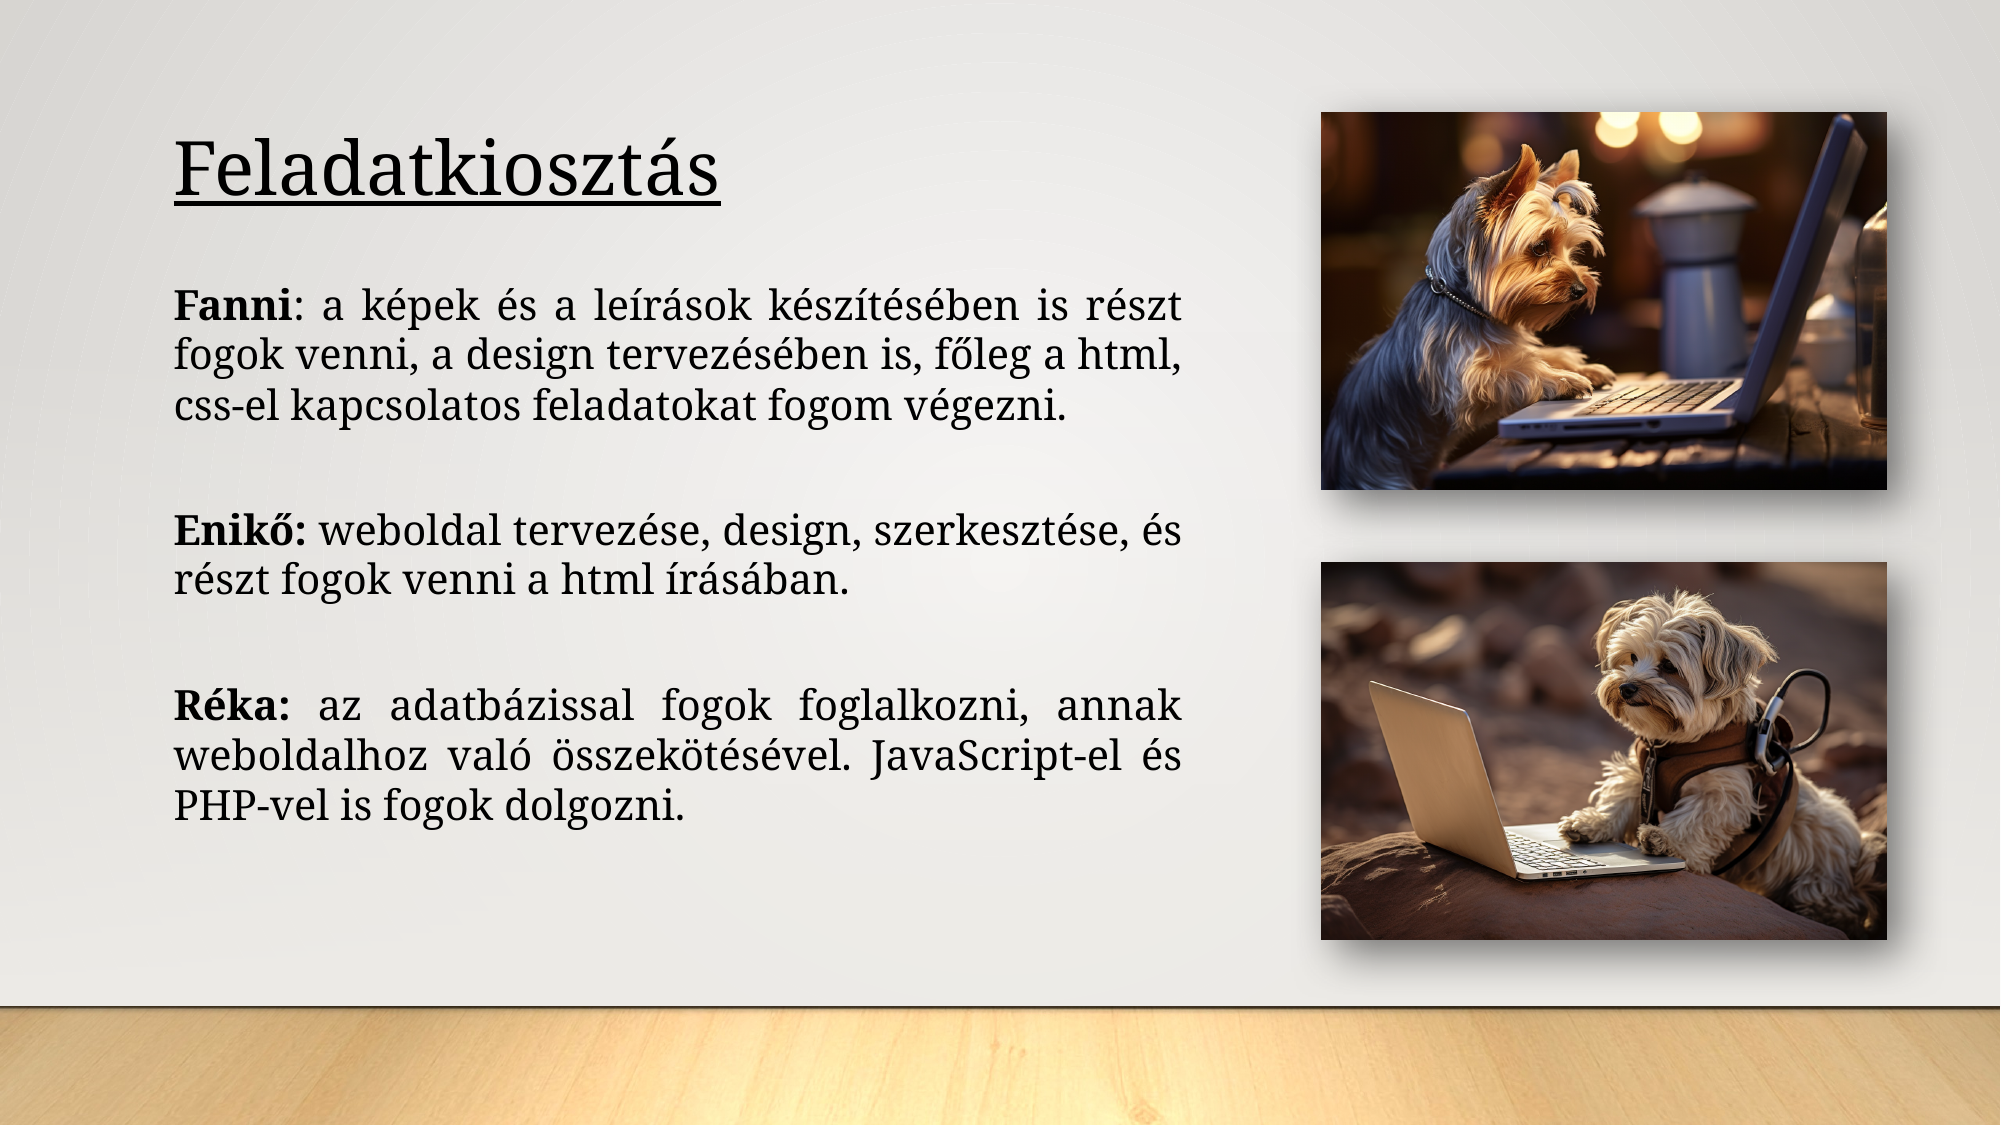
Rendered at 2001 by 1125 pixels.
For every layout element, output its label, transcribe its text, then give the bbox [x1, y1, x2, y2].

picture [1321, 562, 1887, 940]
picture [1321, 112, 1887, 490]
text_box Feladatkiosztás [158, 112, 867, 218]
picture [0, 1006, 2000, 1125]
text_box Fanni: a képek és a leírások készítésében is részt fogok venni, a design tervezésében is, főleg a html, css-el kapcsolatos feladatokat fogom végezni. Enikő: weboldal tervezése, design, szerkesztése, és részt fogok venni a html írásában. Réka: az adatbázissal fogok foglalkozni, annak weboldalhoz való összekötésével. JavaScript-el és PHP-vel is fogok dolgozni. [158, 270, 1198, 836]
